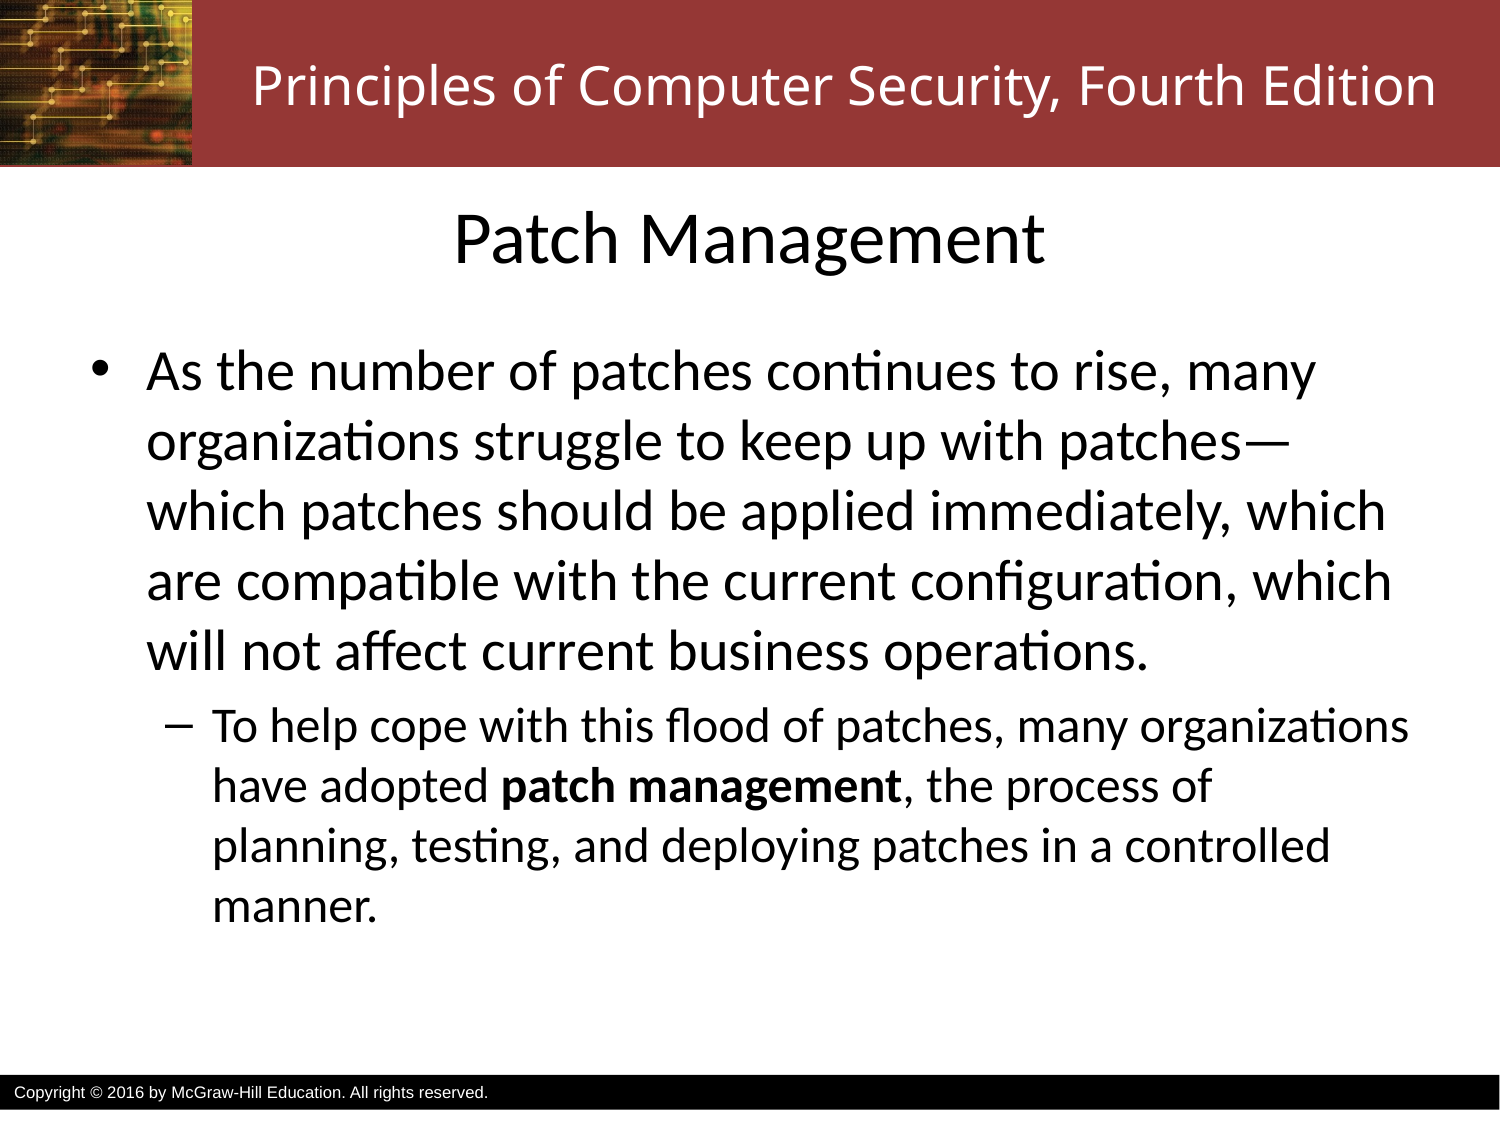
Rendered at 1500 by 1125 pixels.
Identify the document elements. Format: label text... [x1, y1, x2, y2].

list As the number of patches continues to rise, many organizations struggle to keep up with patches—which patches should be applied immediately, which are compatible with the current configuration, which will not affect current business operations. To help cope with this flood of patches, many organizations have adopted patch management, the process of planning, testing, and deploying patches in a controlled manner. [75, 324, 1425, 1005]
title Patch Management [75, 181, 1425, 324]
picture [0, 0, 192, 165]
